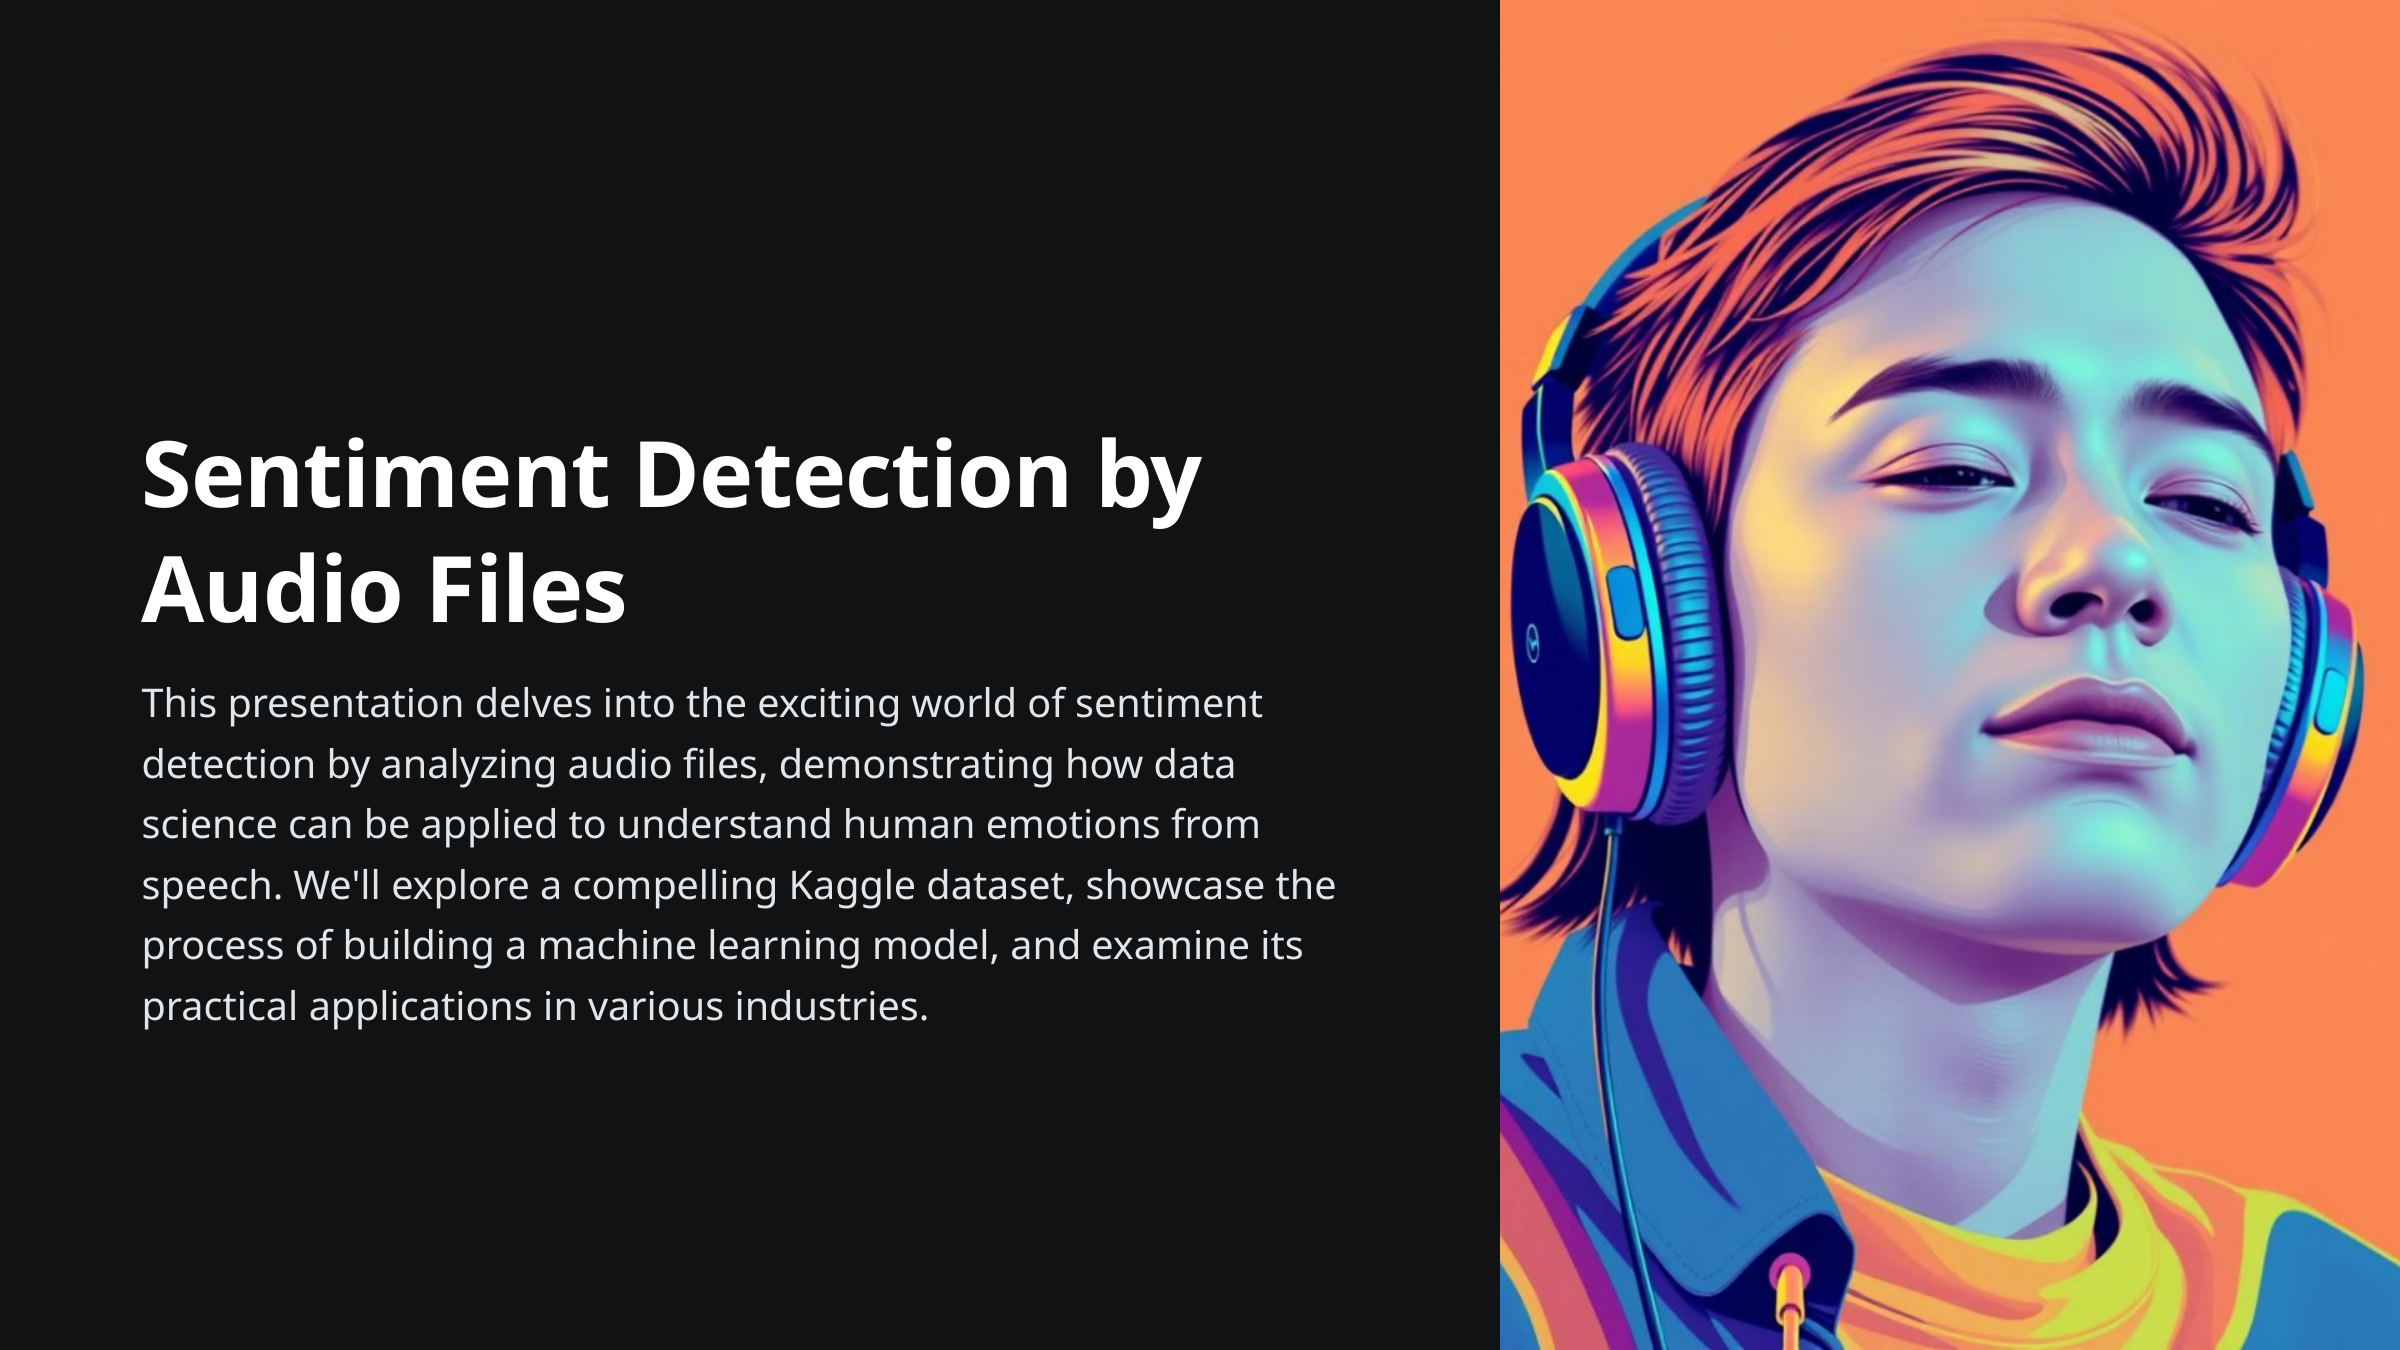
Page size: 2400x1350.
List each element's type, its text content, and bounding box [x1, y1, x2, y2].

text_box This presentation delves into the exciting world of sentiment detection by analyzing audio files, demonstrating how data science can be applied to understand human emotions from speech. We'll explore a compelling Kaggle dataset, showcase the process of building a machine learning model, and examine its practical applications in various industries. [141, 665, 1359, 969]
text_box Sentiment Detection by Audio Files [141, 411, 1359, 665]
picture [1499, 0, 2400, 1350]
